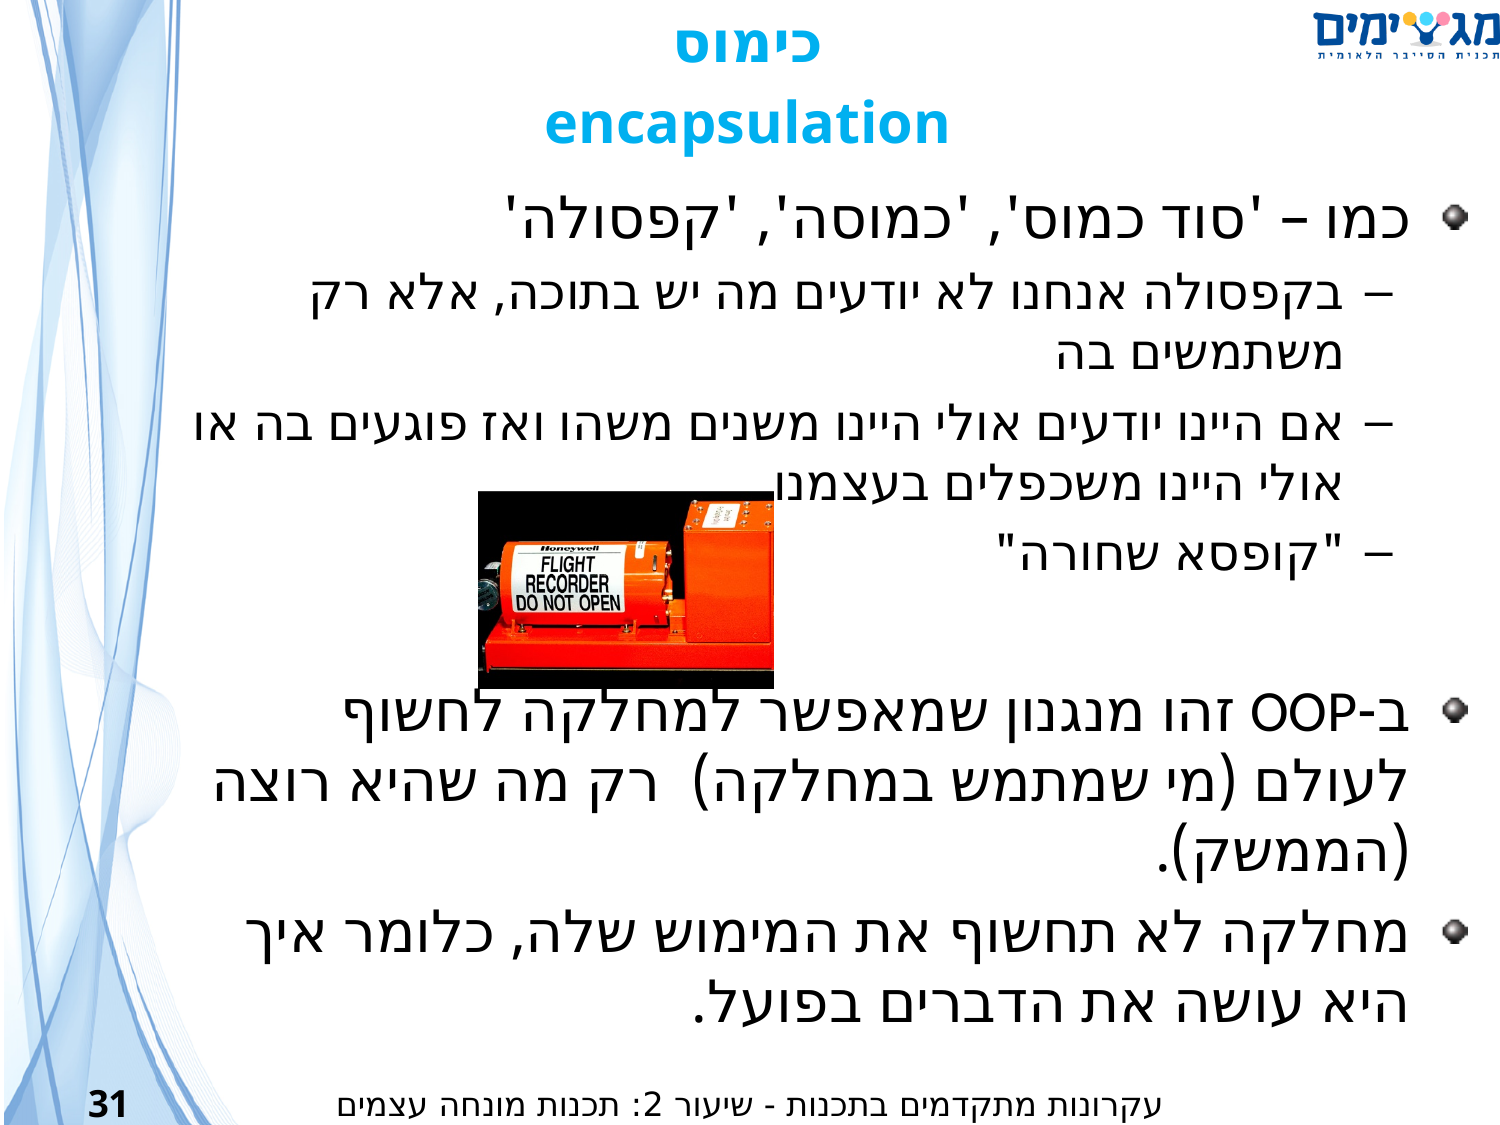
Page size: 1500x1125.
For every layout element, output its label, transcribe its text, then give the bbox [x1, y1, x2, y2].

picture [478, 491, 774, 689]
list כמו – 'סוד כמוס', 'כמוסה', 'קפסולה' בקפסולה אנחנו לא יודעים מה יש בתוכה, אלא רק משתמשים בה אם היינו יודעים אולי היינו משנים משהו ואז פוגעים בה או אולי היינו משכפלים בעצמנו "קופסא שחורה" ב-OOP זהו מנגנון שמאפשר למחלקה לחשוף לעולם (מי שמתמש במחלקה) רק מה שהיא רוצה (הממשק). מחלקה לא תחשוף את המימוש שלה, כלומר איך היא עושה את הדברים בפועל. [170, 172, 1483, 1076]
picture [1438, 915, 1468, 944]
picture [1306, 0, 1500, 87]
picture [1438, 693, 1468, 723]
picture [1438, 200, 1468, 230]
list כימוס encapsulation [190, 0, 1306, 163]
picture [4, 0, 254, 1125]
